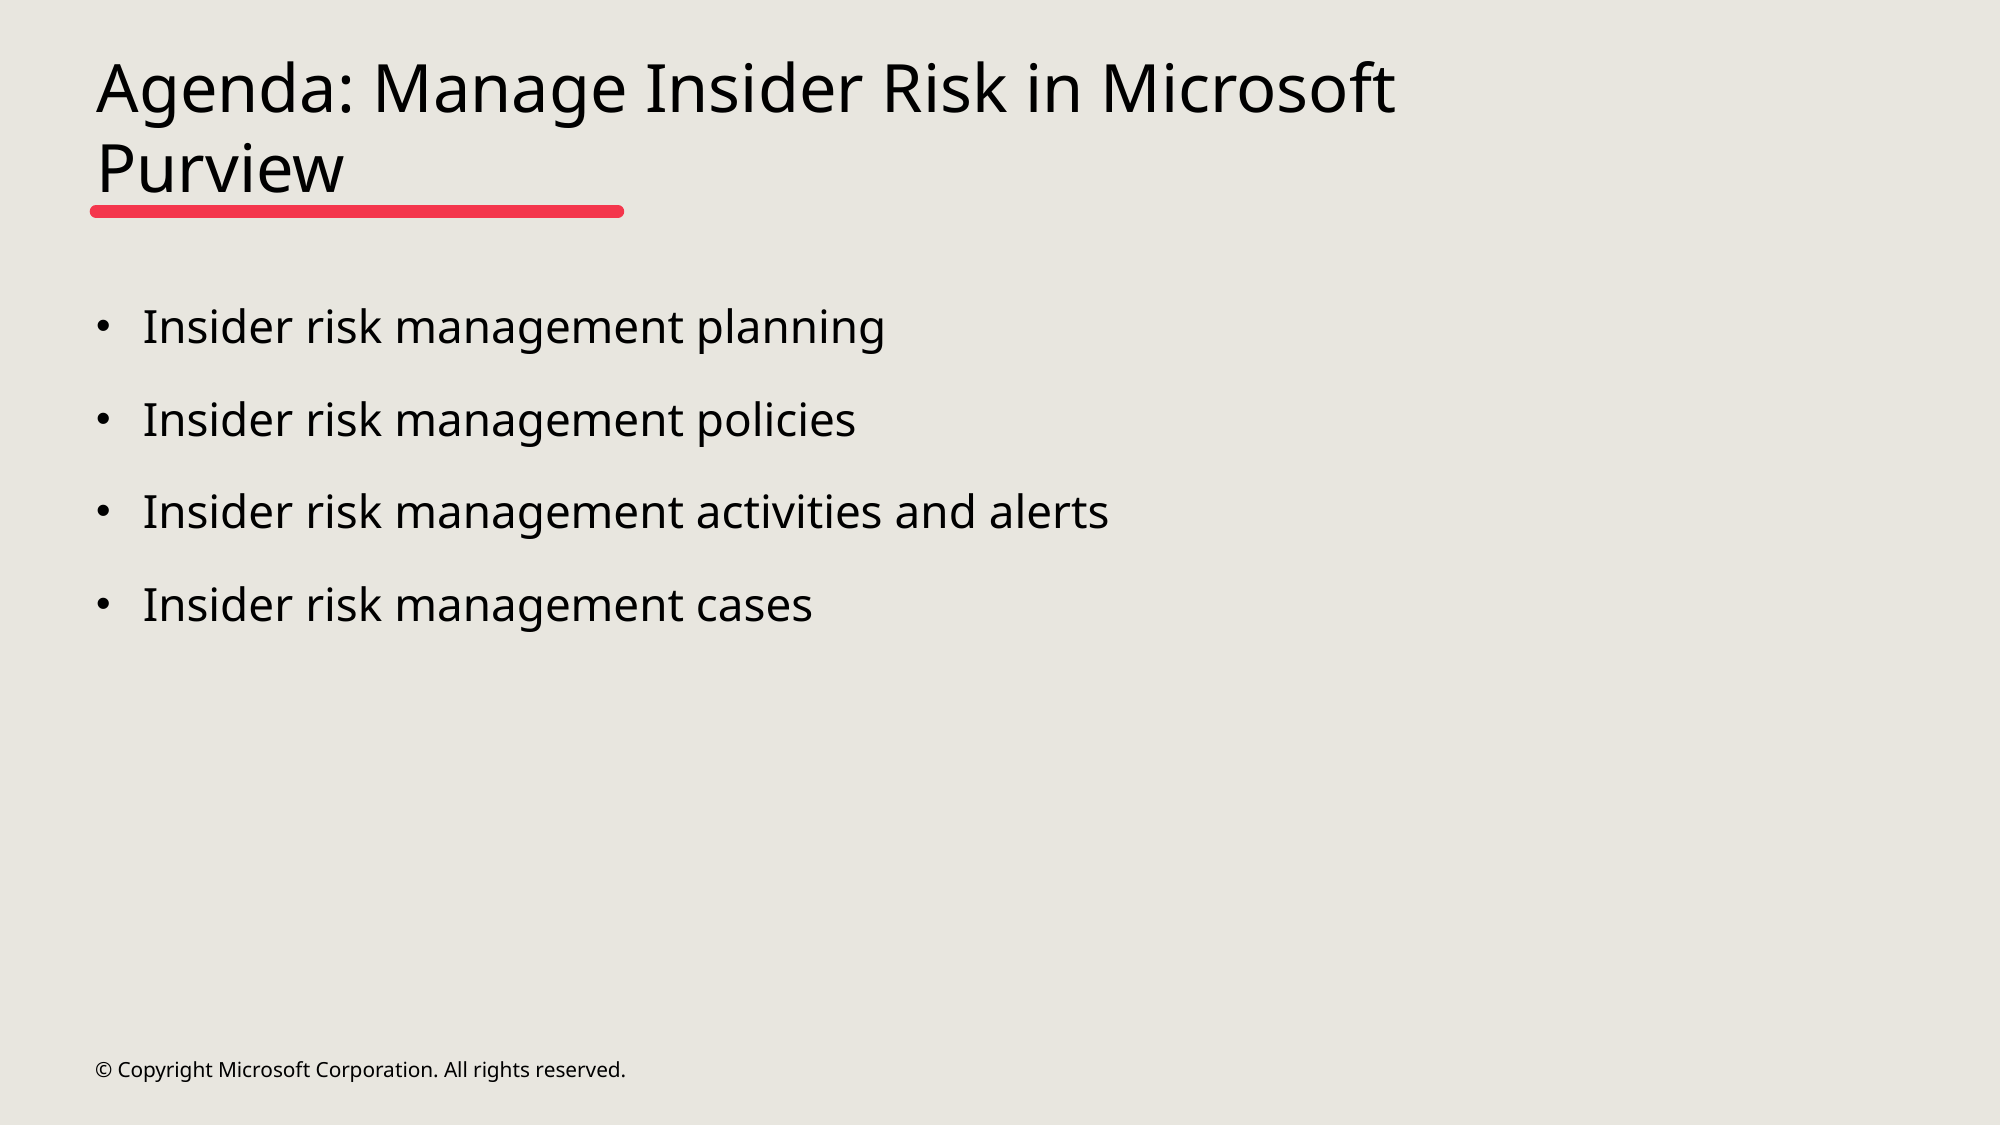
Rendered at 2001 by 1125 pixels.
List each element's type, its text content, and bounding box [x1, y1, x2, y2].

title Agenda: Manage Insider Risk in Microsoft Purview [96, 46, 1441, 208]
list Insider risk management planning Insider risk management policies Insider risk management activities and alerts Insider risk management cases [96, 298, 1903, 634]
